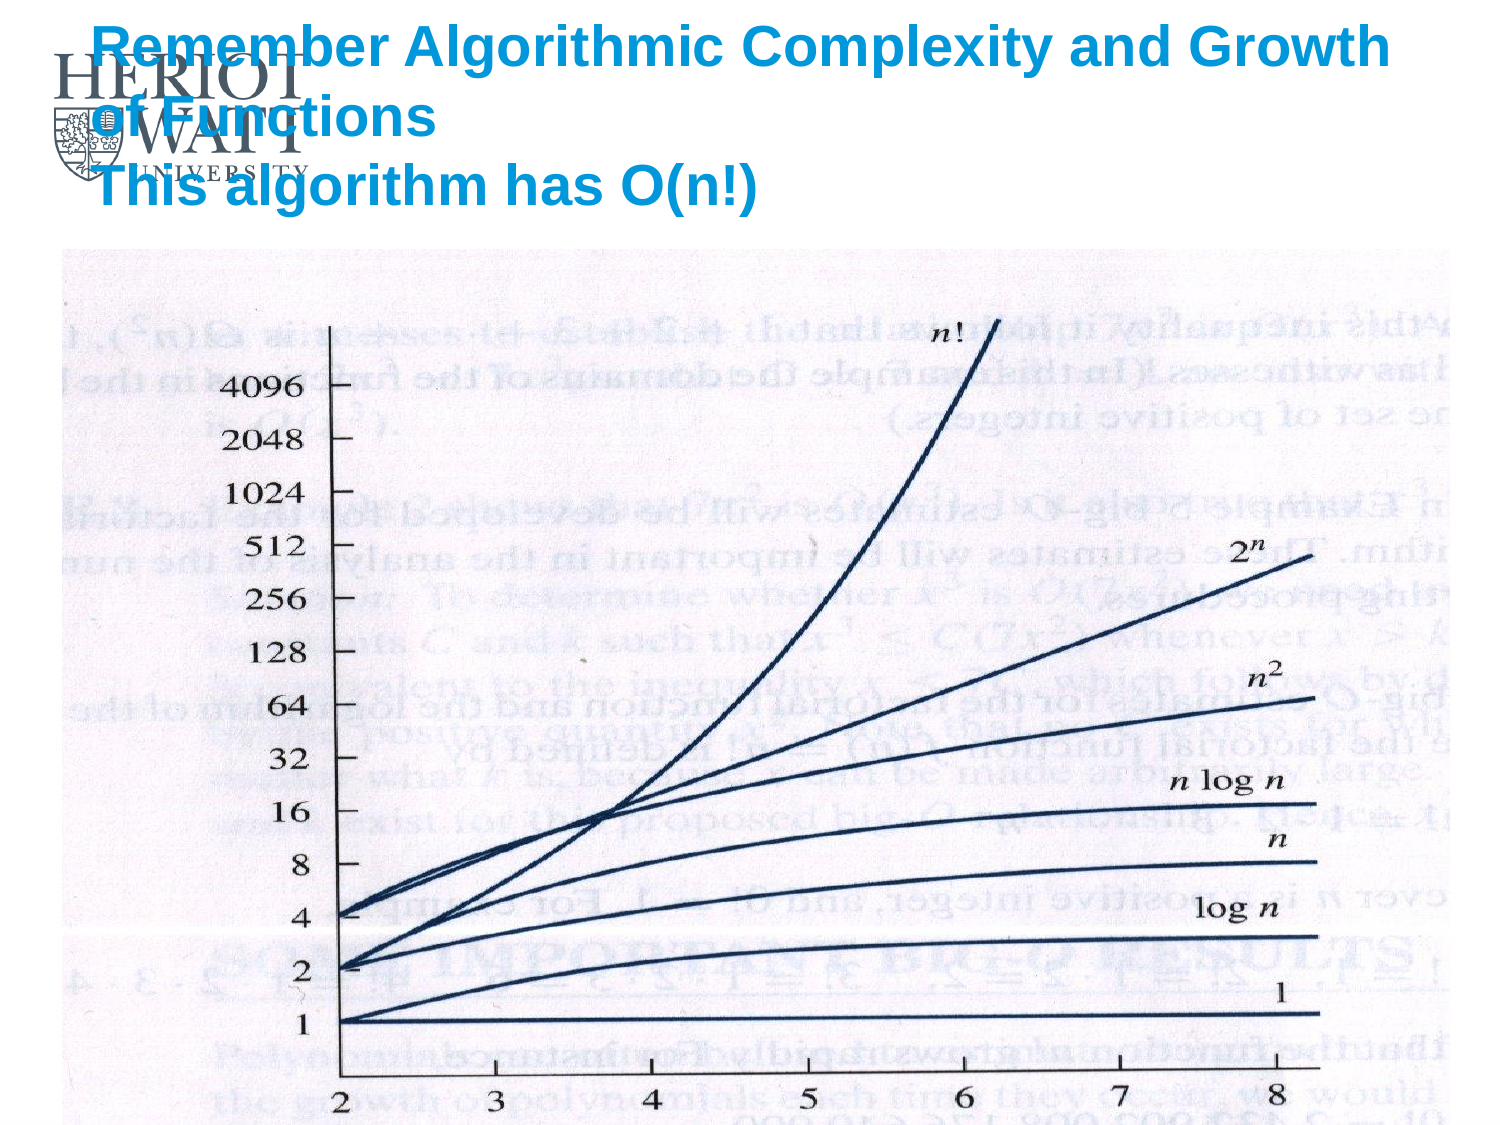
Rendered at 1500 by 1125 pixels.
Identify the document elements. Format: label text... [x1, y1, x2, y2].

title Remember Algorithmic Complexity and Growth of Functions This algorithm has O(n!) [75, 0, 1425, 225]
picture [0, 0, 1500, 1125]
